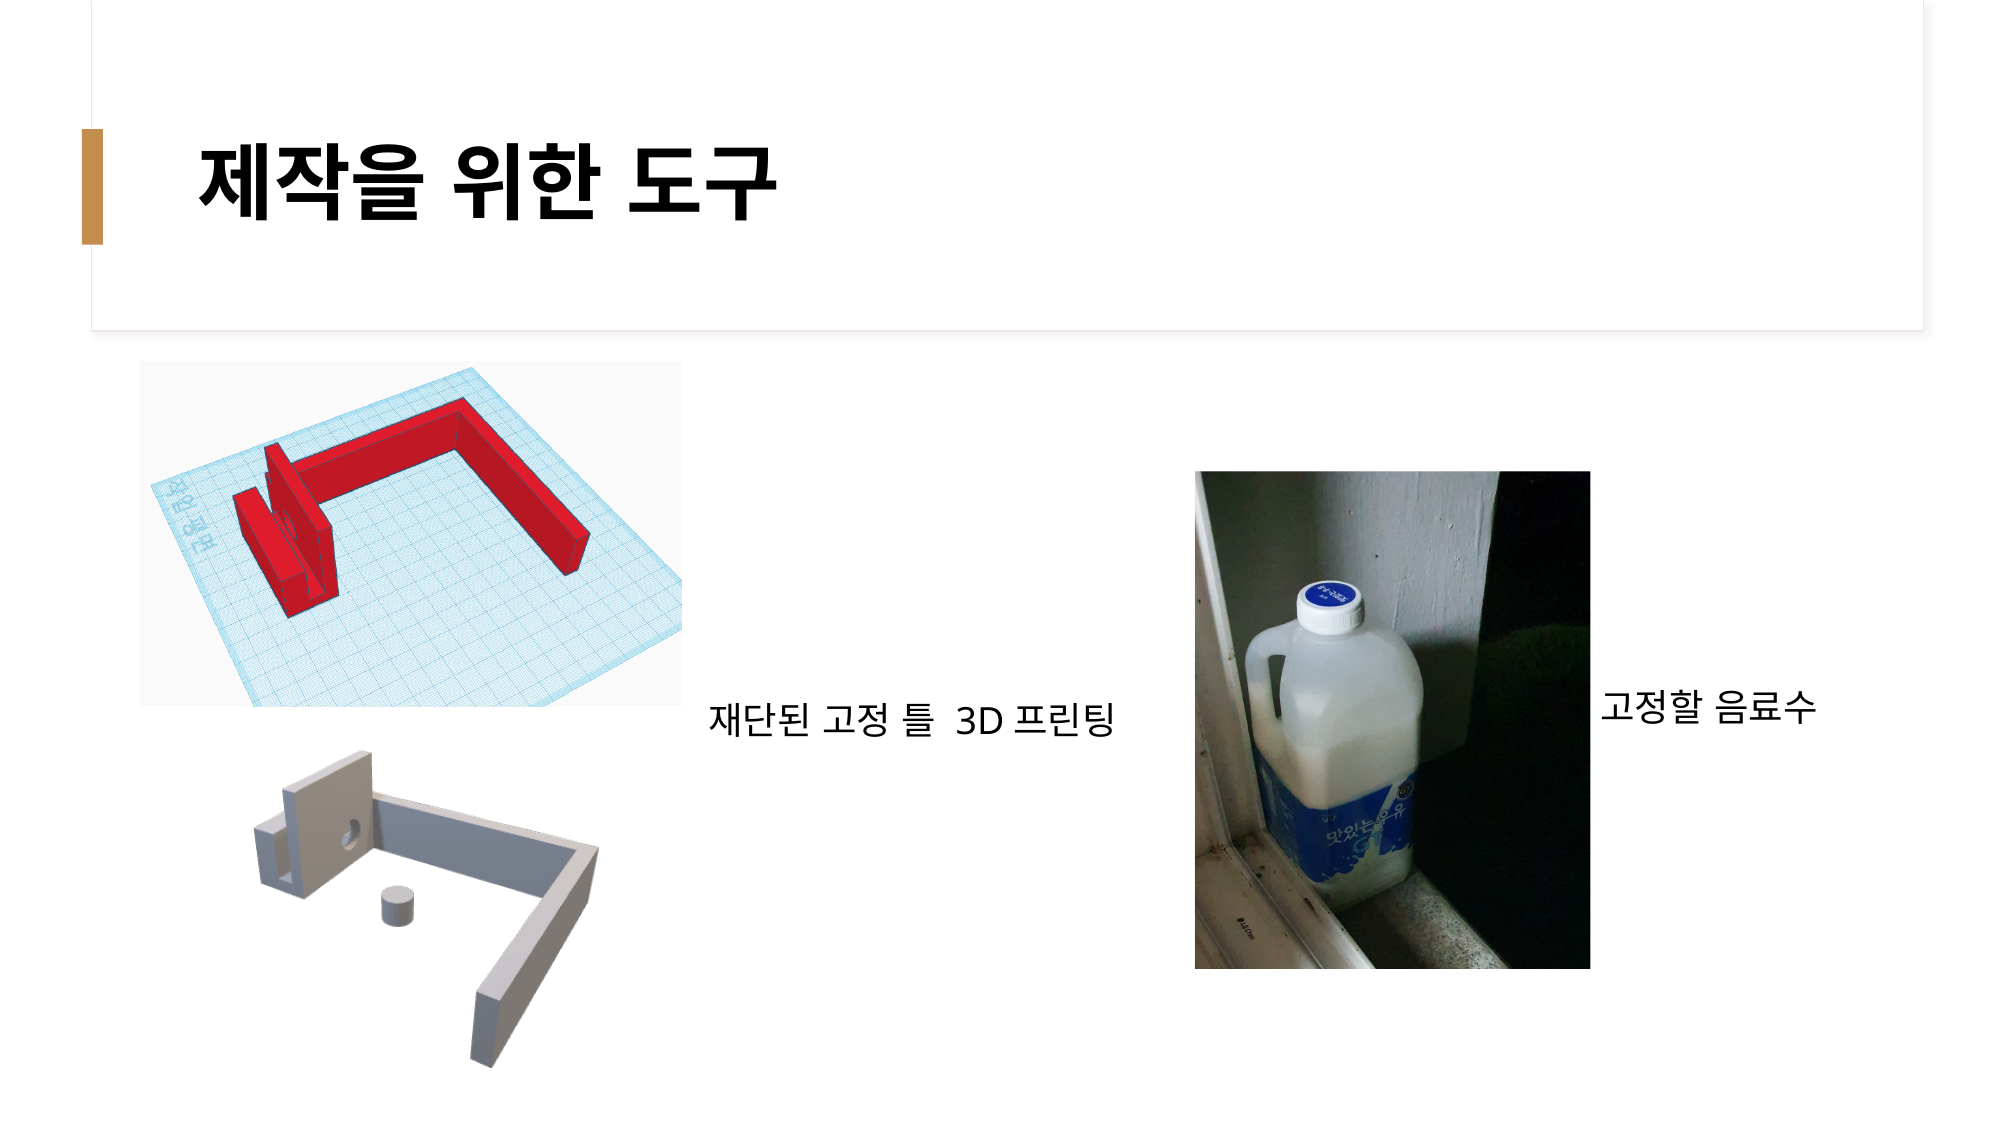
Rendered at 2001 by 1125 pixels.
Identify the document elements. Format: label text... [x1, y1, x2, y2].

text_box 재단된 고정 틀 3D프린팅 [693, 689, 1139, 750]
title 제작을 위한 도구 [183, 90, 1851, 284]
picture [1195, 919, 1591, 969]
text_box 고정할 음료수 [1642, 676, 1870, 736]
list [1143, 522, 1642, 919]
picture [140, 361, 683, 1068]
picture [1195, 473, 1591, 522]
